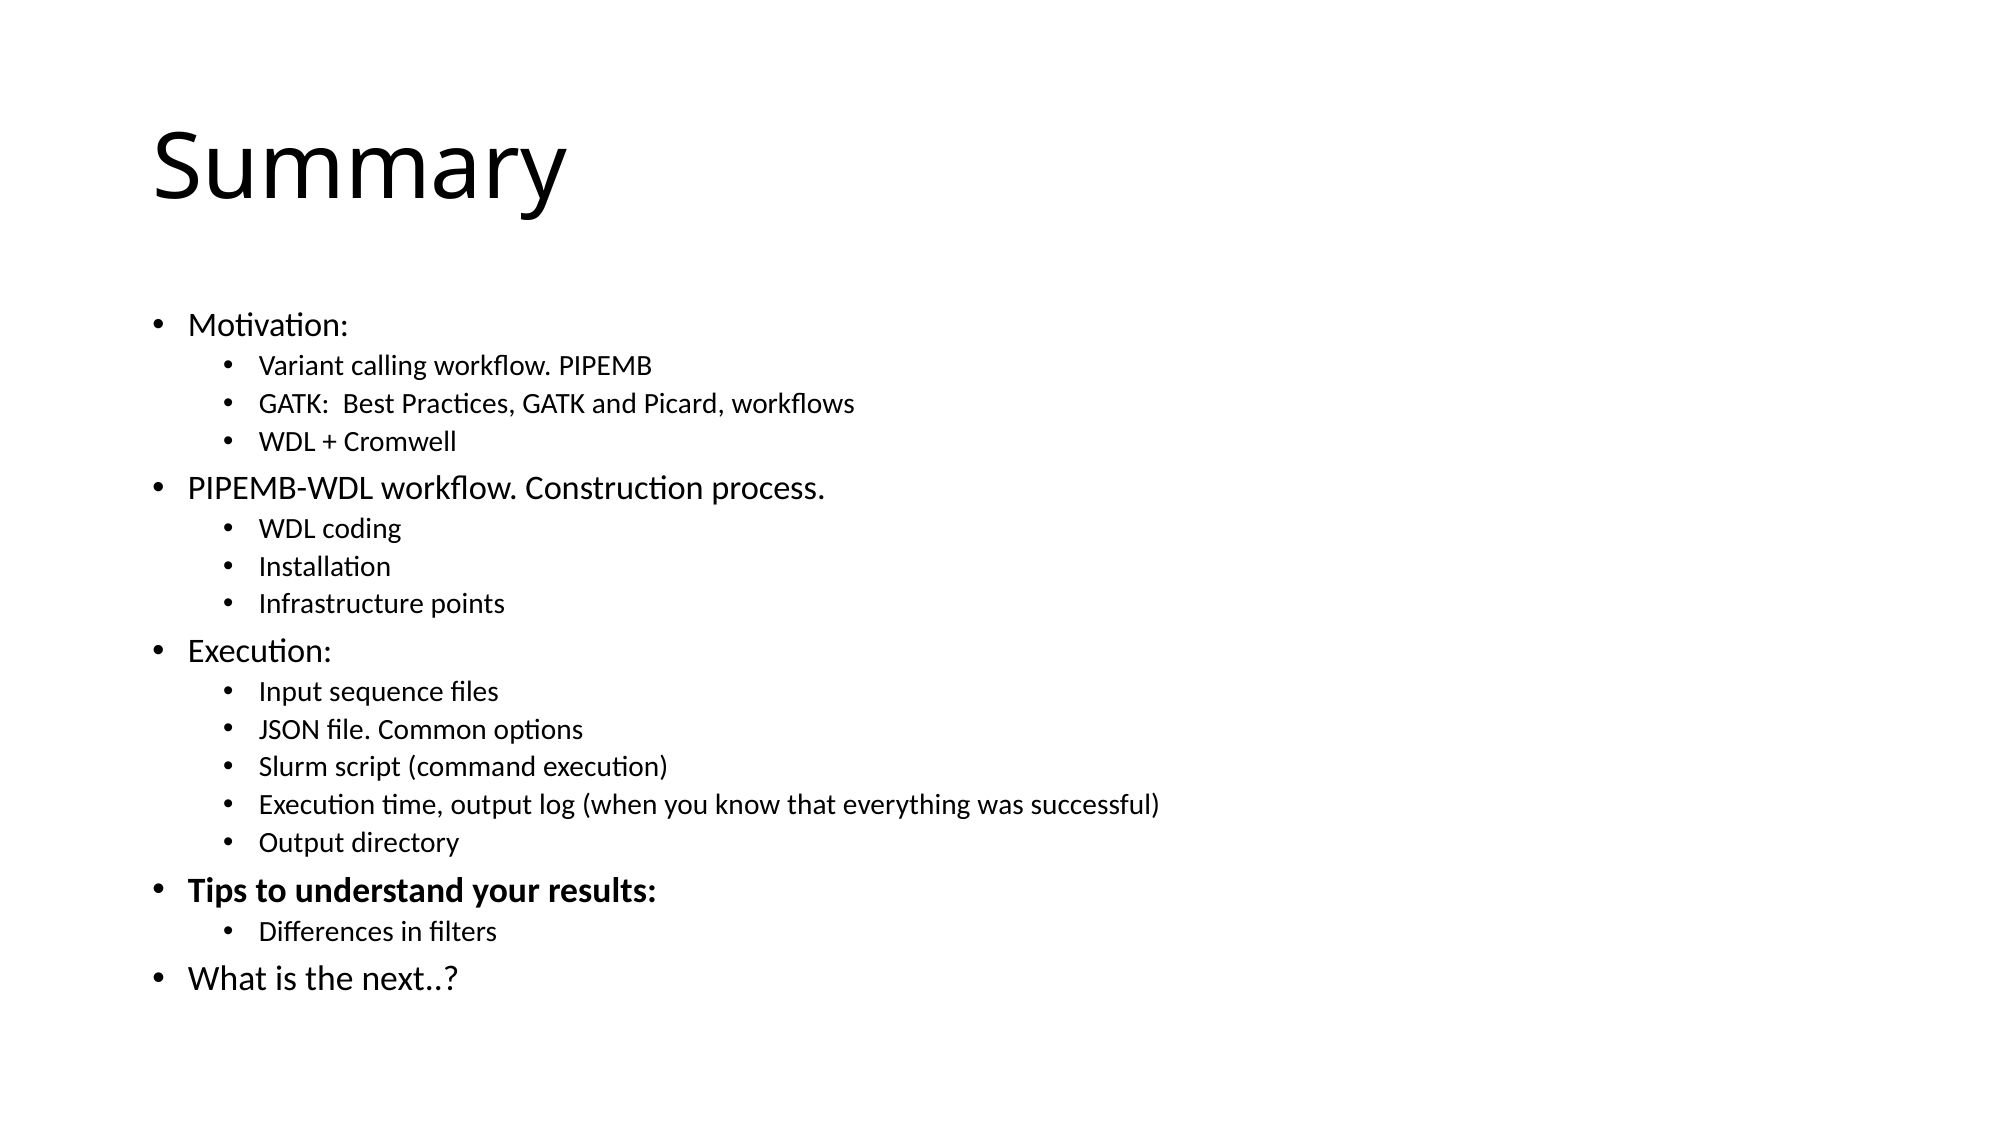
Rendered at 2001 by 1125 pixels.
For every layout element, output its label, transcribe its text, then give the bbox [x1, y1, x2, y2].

title Summary [137, 59, 1863, 278]
list Motivation: Variant calling workflow. PIPEMB GATK: Best Practices, GATK and Picard, workflows WDL + Cromwell PIPEMB-WDL workflow. Construction process. WDL coding Installation Infrastructure points Execution: Input sequence files JSON file. Common options Slurm script (command execution) Execution time, output log (when you know that everything was successful) Output directory Tips to understand your results: Differences in filters What is the next..? [137, 299, 1863, 1014]
